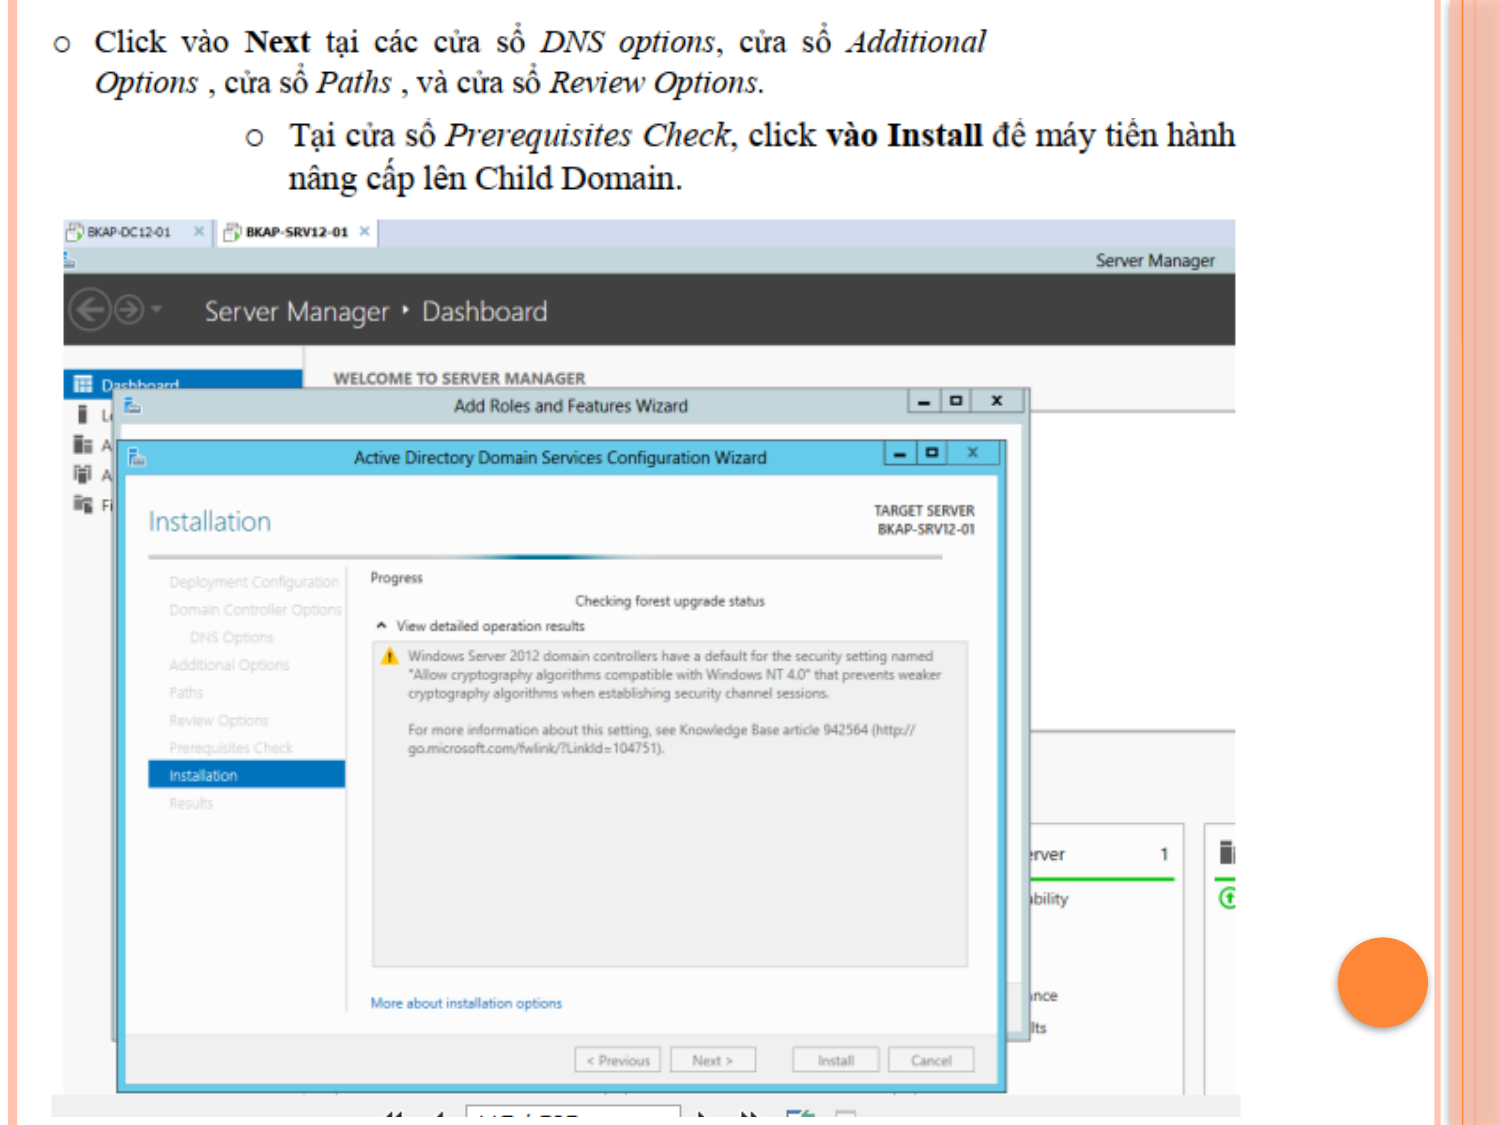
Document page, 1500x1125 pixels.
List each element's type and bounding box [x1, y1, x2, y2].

picture [29, 17, 1242, 1118]
